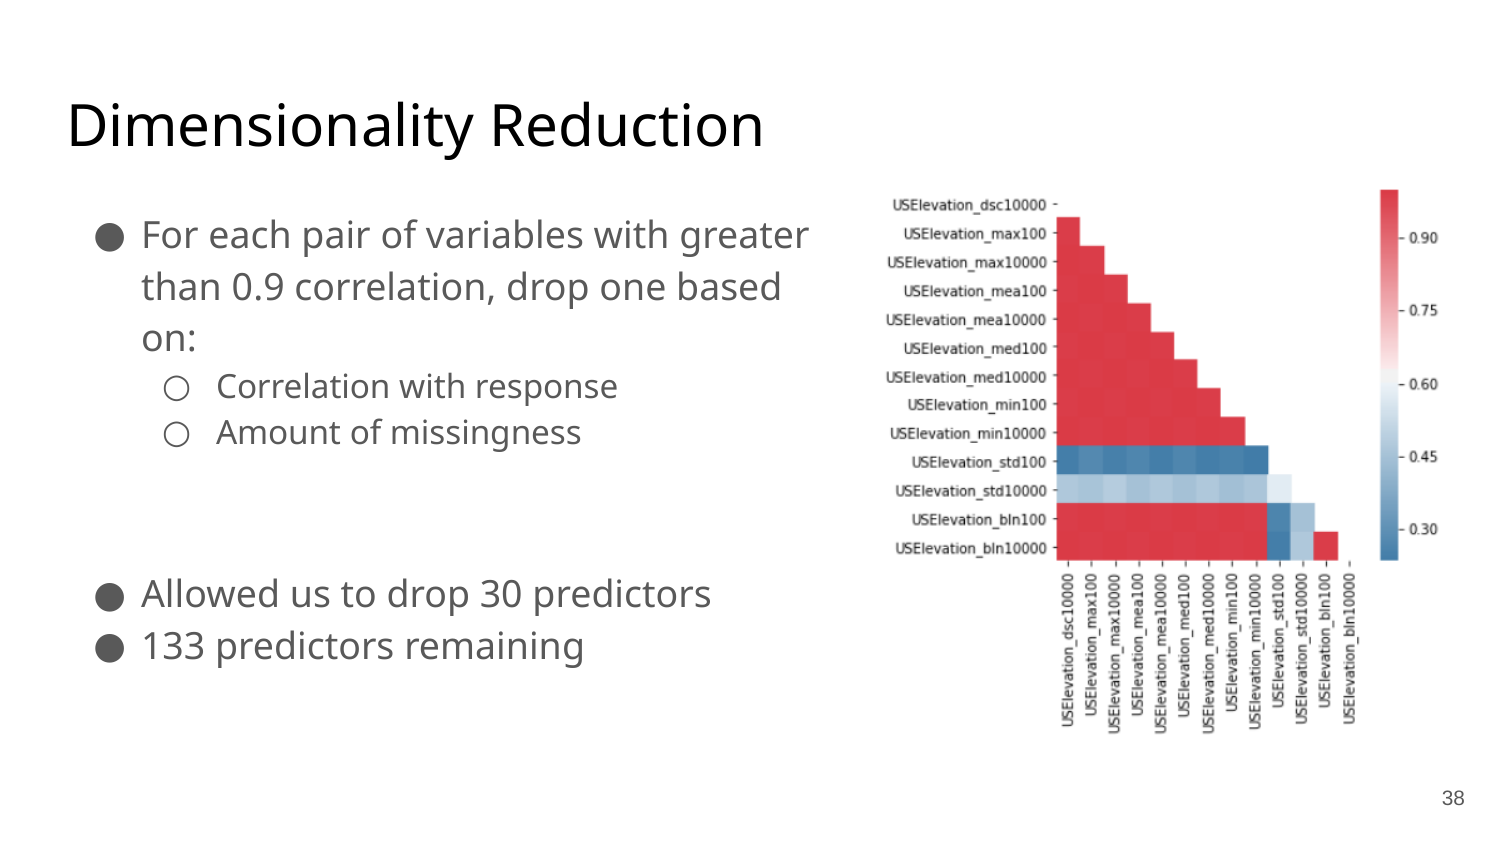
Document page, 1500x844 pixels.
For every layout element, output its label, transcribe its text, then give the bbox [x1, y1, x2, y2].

title Dimensionality Reduction [51, 72, 1449, 167]
slide_number ‹#› [1389, 764, 1480, 830]
picture [860, 166, 1465, 750]
list For each pair of variables with greater than 0.9 correlation, drop one based on: Correlation with response Amount of missingness Allowed us to drop 30 predictors 133 predictors remaining [51, 189, 846, 750]
